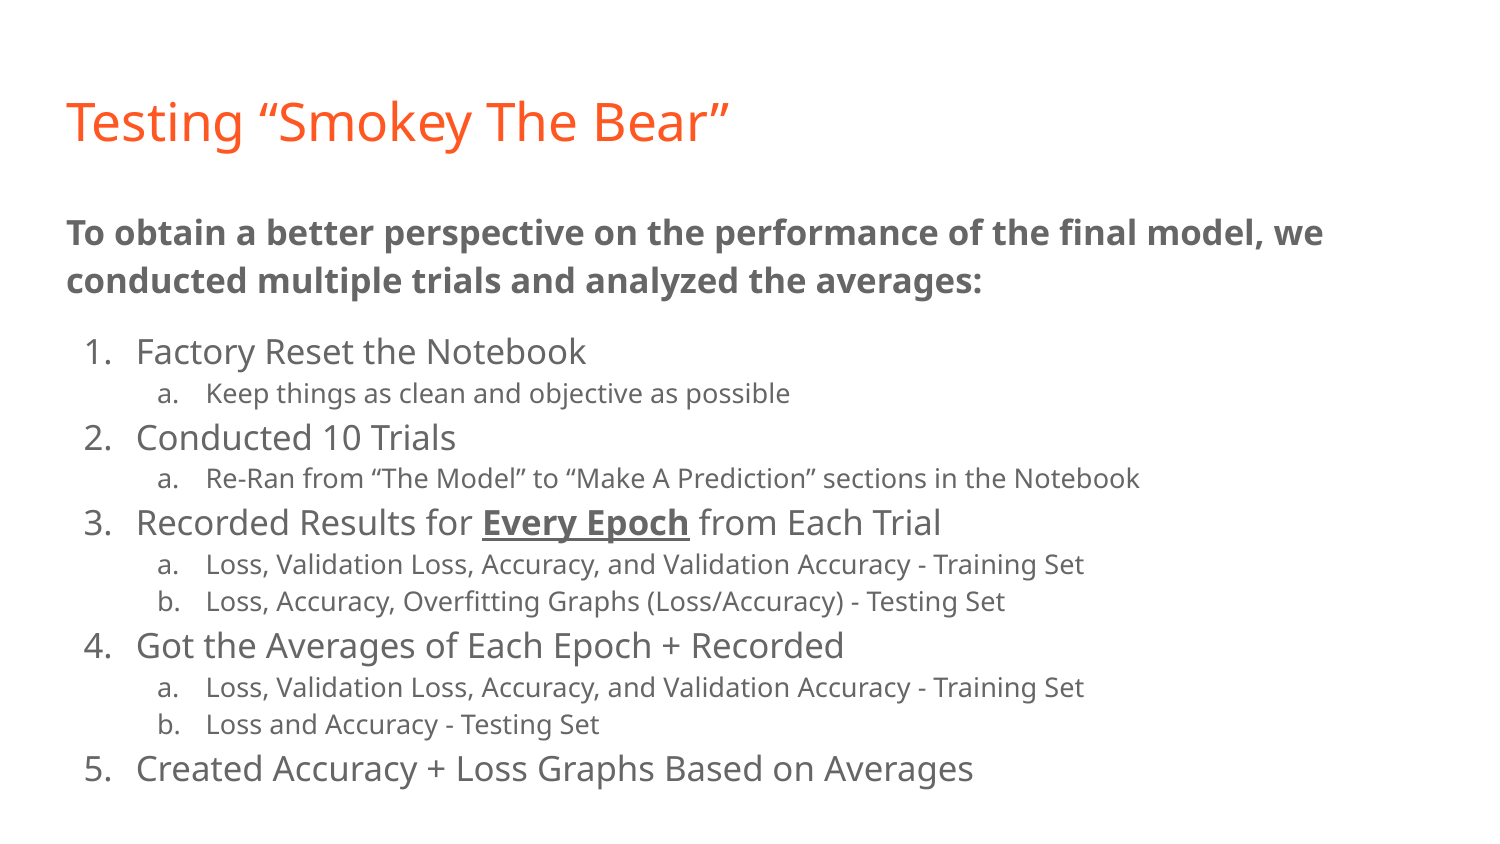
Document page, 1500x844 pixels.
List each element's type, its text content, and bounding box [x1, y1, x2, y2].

list To obtain a better perspective on the performance of the final model, we conducted multiple trials and analyzed the averages: Factory Reset the Notebook Keep things as clean and objective as possible Conducted 10 Trials Re-Ran from “The Model” to “Make A Prediction” sections in the Notebook Recorded Results for Every Epoch from Each Trial Loss, Validation Loss, Accuracy, and Validation Accuracy - Training Set Loss, Accuracy, Overfitting Graphs (Loss/Accuracy) - Testing Set Got the Averages of Each Epoch + Recorded Loss, Validation Loss, Accuracy, and Validation Accuracy - Training Set Loss and Accuracy - Testing Set Created Accuracy + Loss Graphs Based on Averages [51, 189, 1449, 805]
title Testing “Smokey The Bear” [51, 72, 1449, 167]
